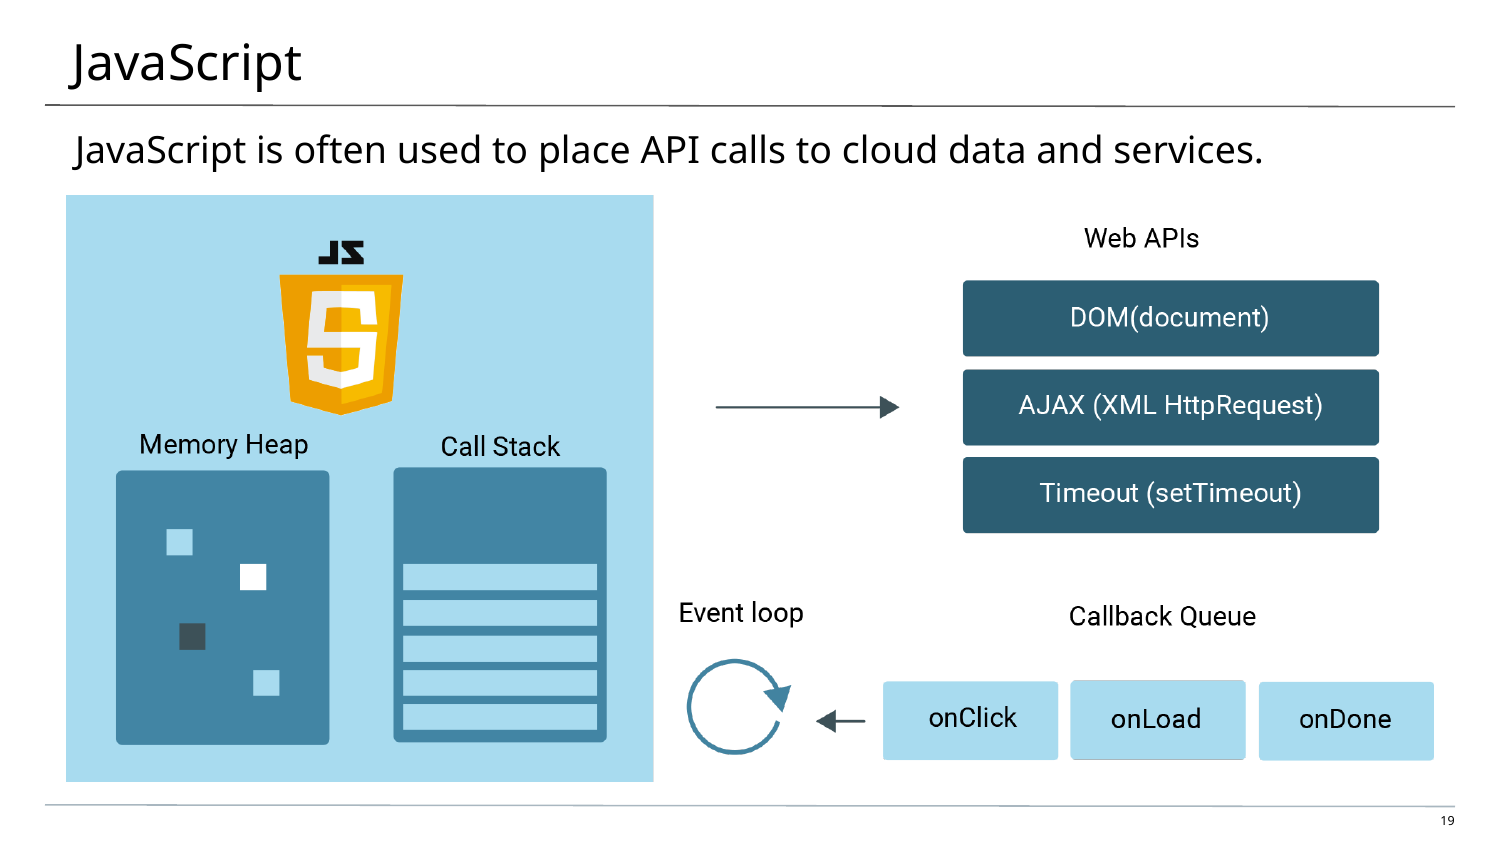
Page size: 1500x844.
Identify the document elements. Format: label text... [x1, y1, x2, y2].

subtitle JavaScript is often used to place API calls to cloud data and services. [0, 110, 1500, 171]
picture [66, 195, 1434, 782]
title JavaScript [0, 0, 1500, 88]
